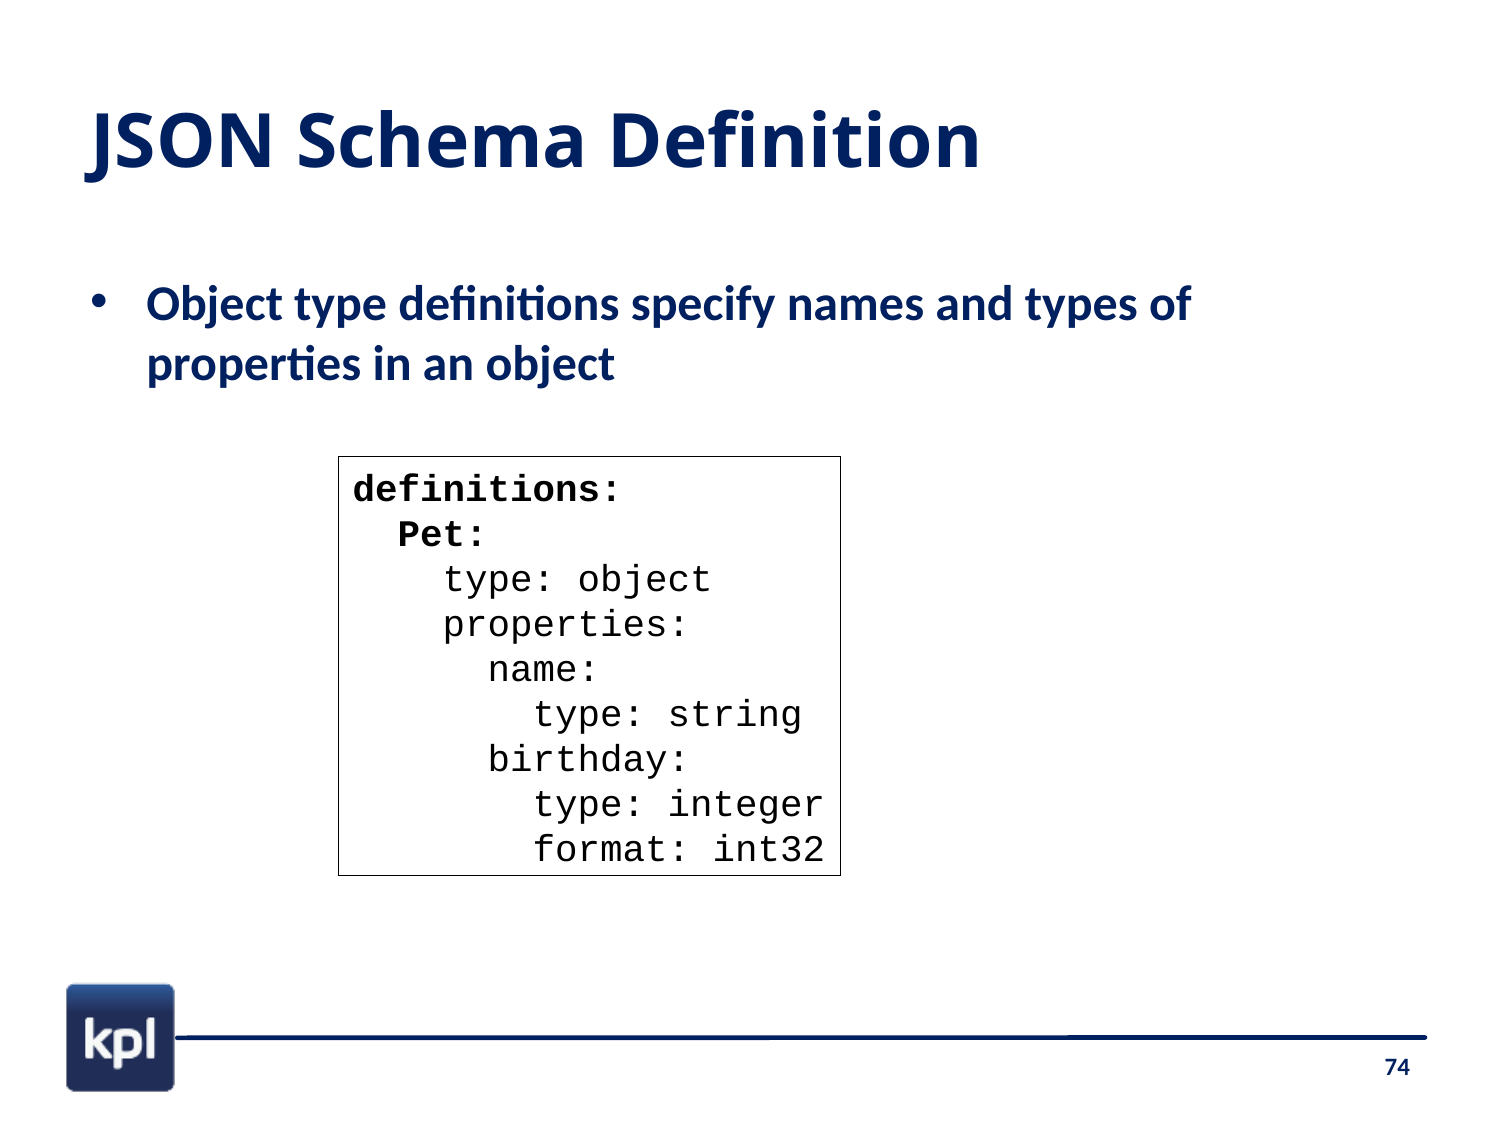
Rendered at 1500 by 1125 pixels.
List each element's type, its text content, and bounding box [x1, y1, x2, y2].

title JSON Schema Definition [75, 43, 1436, 233]
list Object type definitions specify names and types of properties in an object [75, 262, 1425, 1013]
text_box definitions: Pet: type: object properties: name: type: string birthday: type: integer format: int32 [338, 456, 841, 876]
picture [62, 980, 178, 1095]
slide_number 74 [987, 1042, 1425, 1103]
